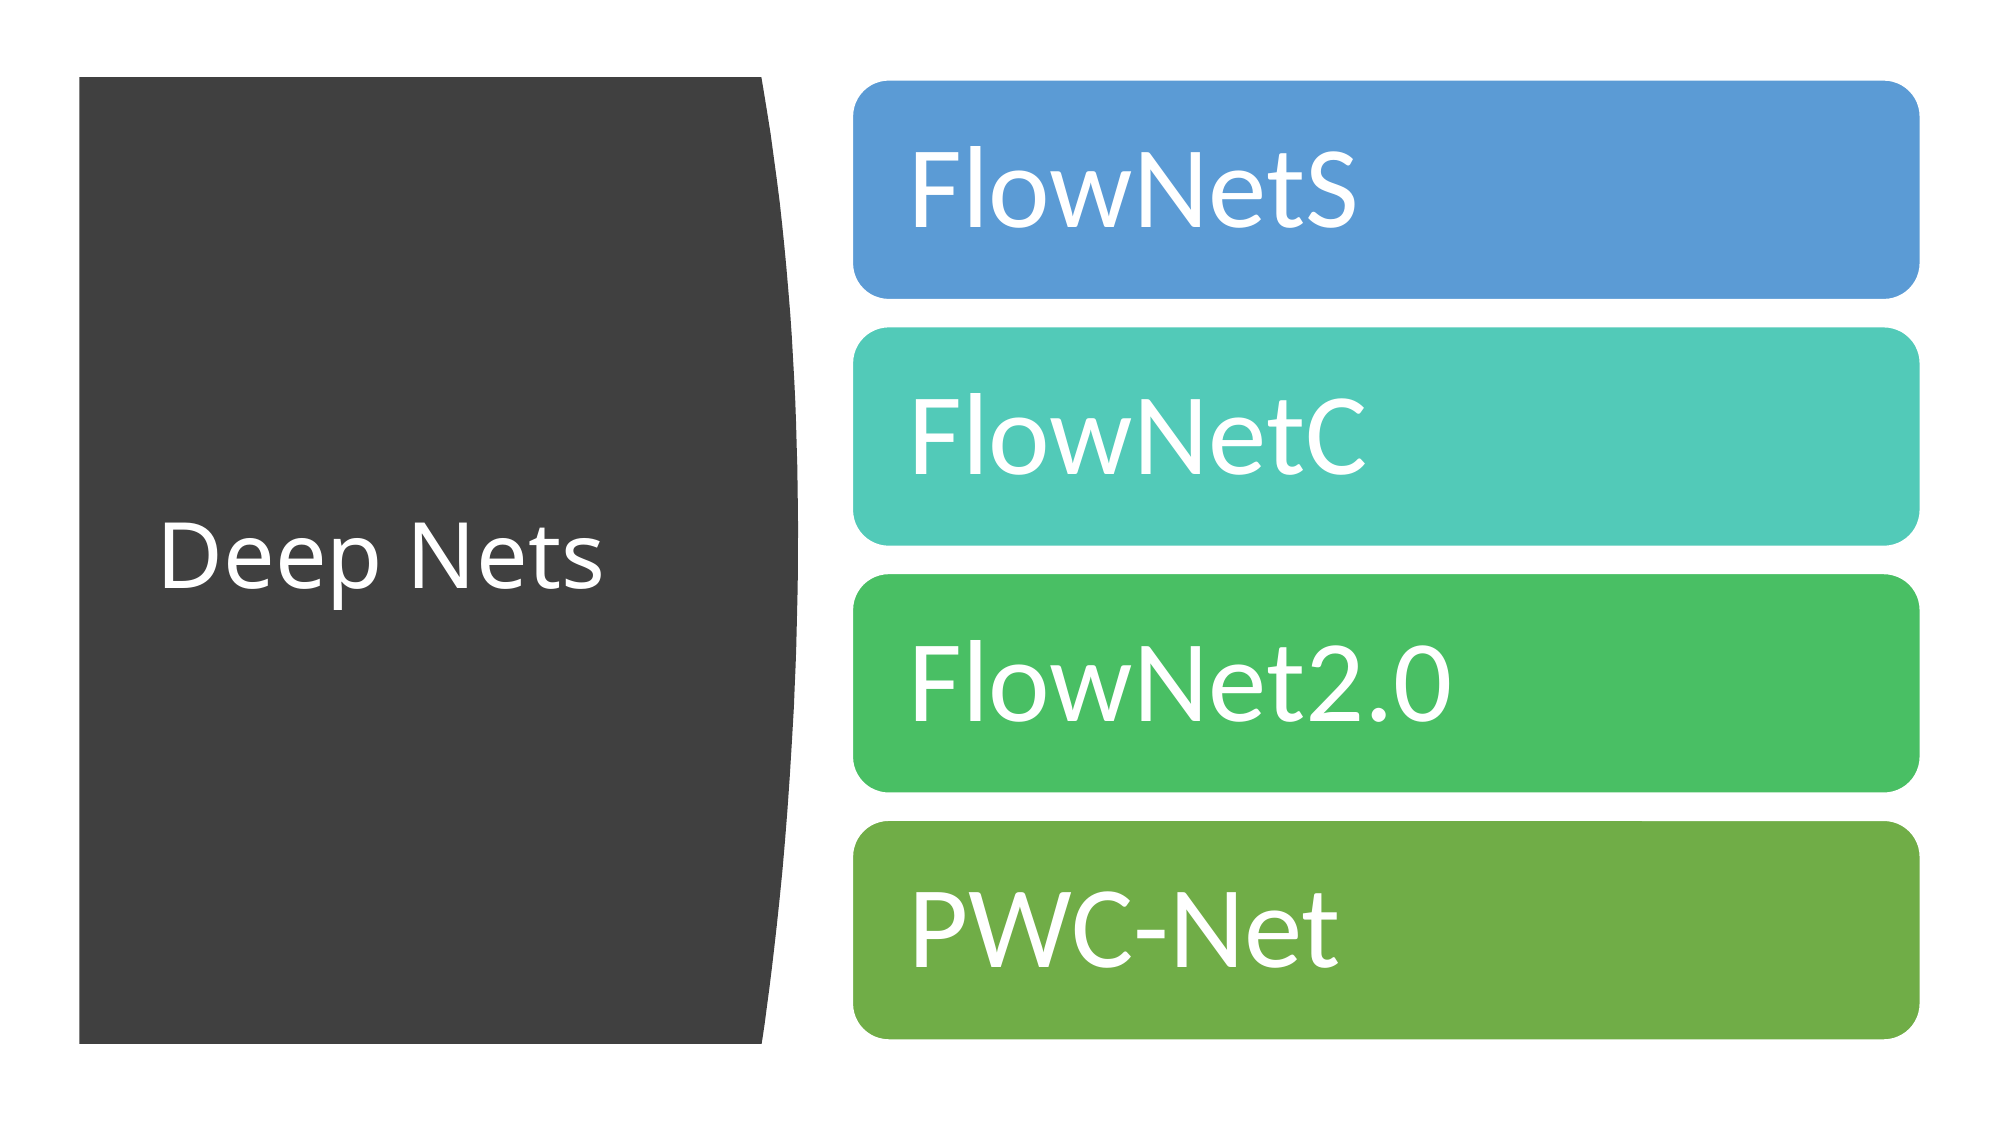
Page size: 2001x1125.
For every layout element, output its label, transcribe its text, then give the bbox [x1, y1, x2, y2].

text_box [78, 76, 800, 1045]
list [852, 77, 1921, 1043]
title Deep Nets [141, 166, 702, 953]
